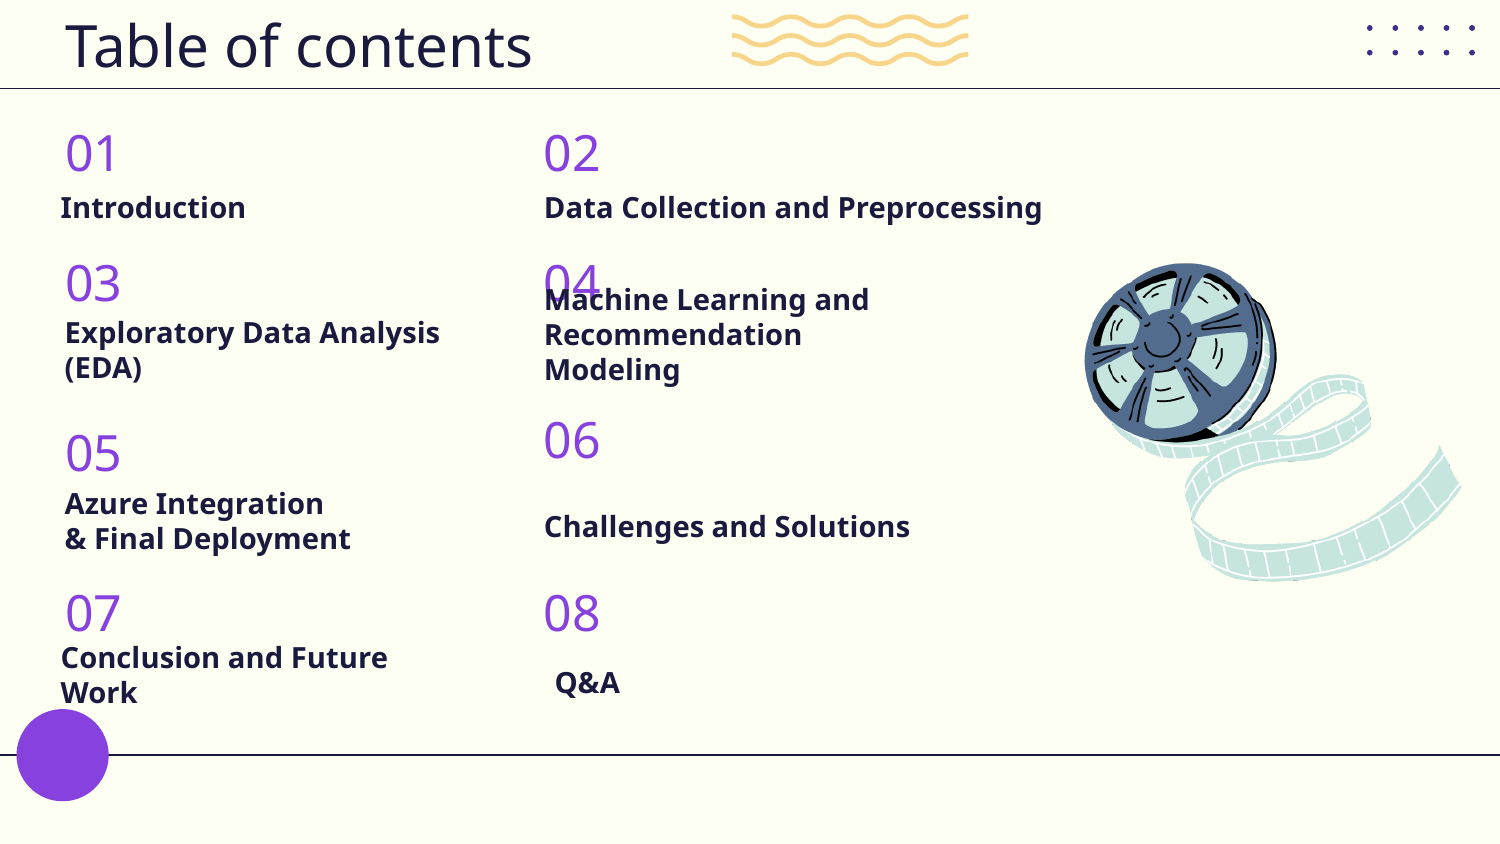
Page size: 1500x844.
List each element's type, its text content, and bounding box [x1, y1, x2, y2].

subtitle Challenges and Solutions [528, 484, 1028, 558]
text_box 05 [50, 409, 196, 496]
subtitle Azure Integration & Final Deployment [49, 496, 466, 571]
title 03 [50, 240, 196, 326]
title 02 [528, 109, 675, 166]
subtitle Introduction [45, 166, 462, 240]
subtitle Conclusion and Future Work [45, 630, 462, 725]
text_box 07 [50, 571, 196, 630]
subtitle Exploratory Data Analysis (EDA) [49, 326, 466, 400]
subtitle Q&A [539, 640, 956, 715]
text_box 06 [528, 396, 675, 484]
title 04 [528, 240, 675, 327]
title 01 [50, 109, 196, 166]
text_box 08 [528, 570, 675, 657]
title Table of contents [50, 0, 989, 89]
subtitle Data Collection and Preprocessing [528, 166, 1071, 240]
picture [1033, 183, 1500, 660]
subtitle Machine Learning and Recommendation Modeling [528, 328, 946, 402]
